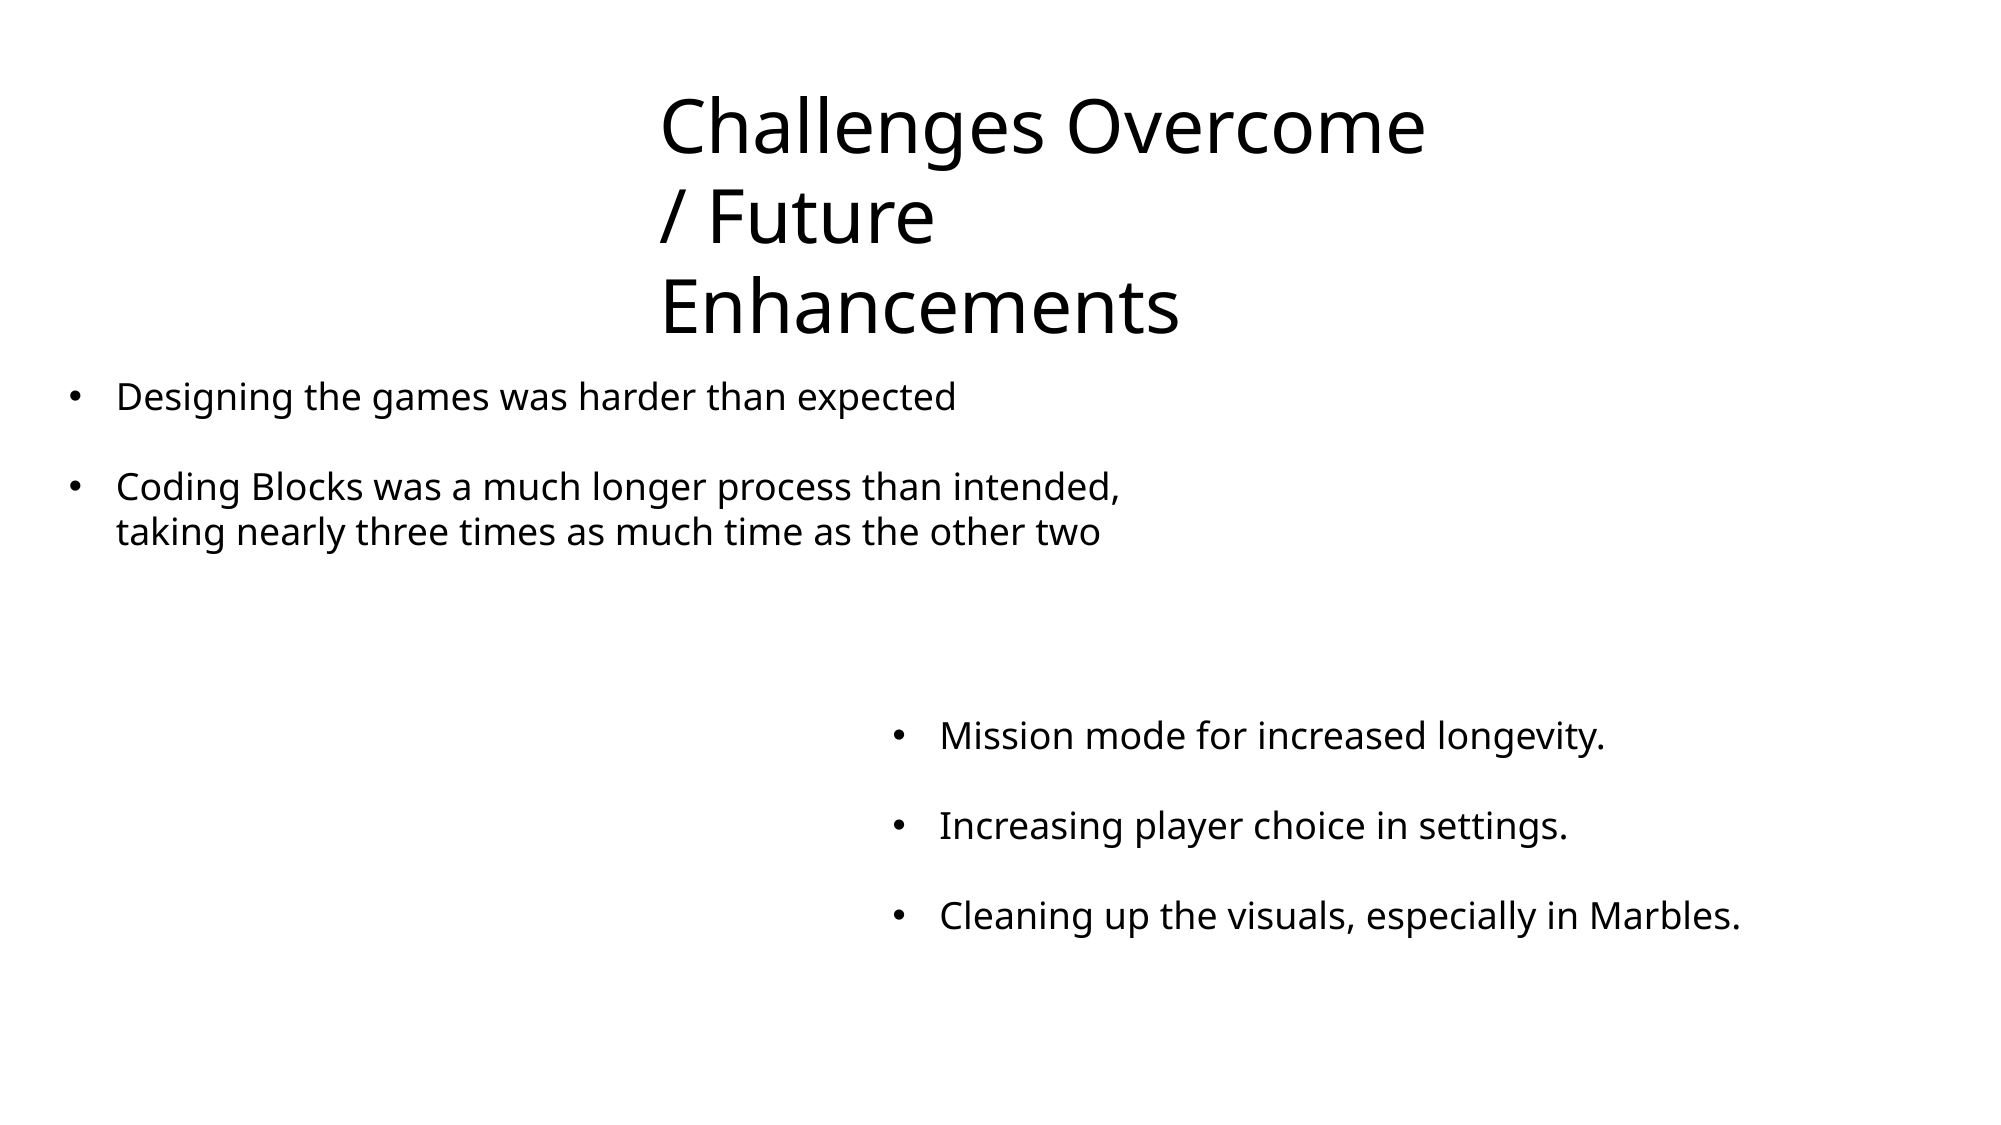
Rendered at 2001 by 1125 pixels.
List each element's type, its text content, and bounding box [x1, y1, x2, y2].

text_box Challenges Overcome / Future Enhancements [644, 70, 1470, 356]
text_box Mission mode for increased longevity. Increasing player choice in settings. Cleaning up the visuals, especially in Marbles. [877, 704, 1981, 945]
text_box Designing the games was harder than expected Coding Blocks was a much longer process than intended, taking nearly three times as much time as the other two [54, 365, 1157, 561]
